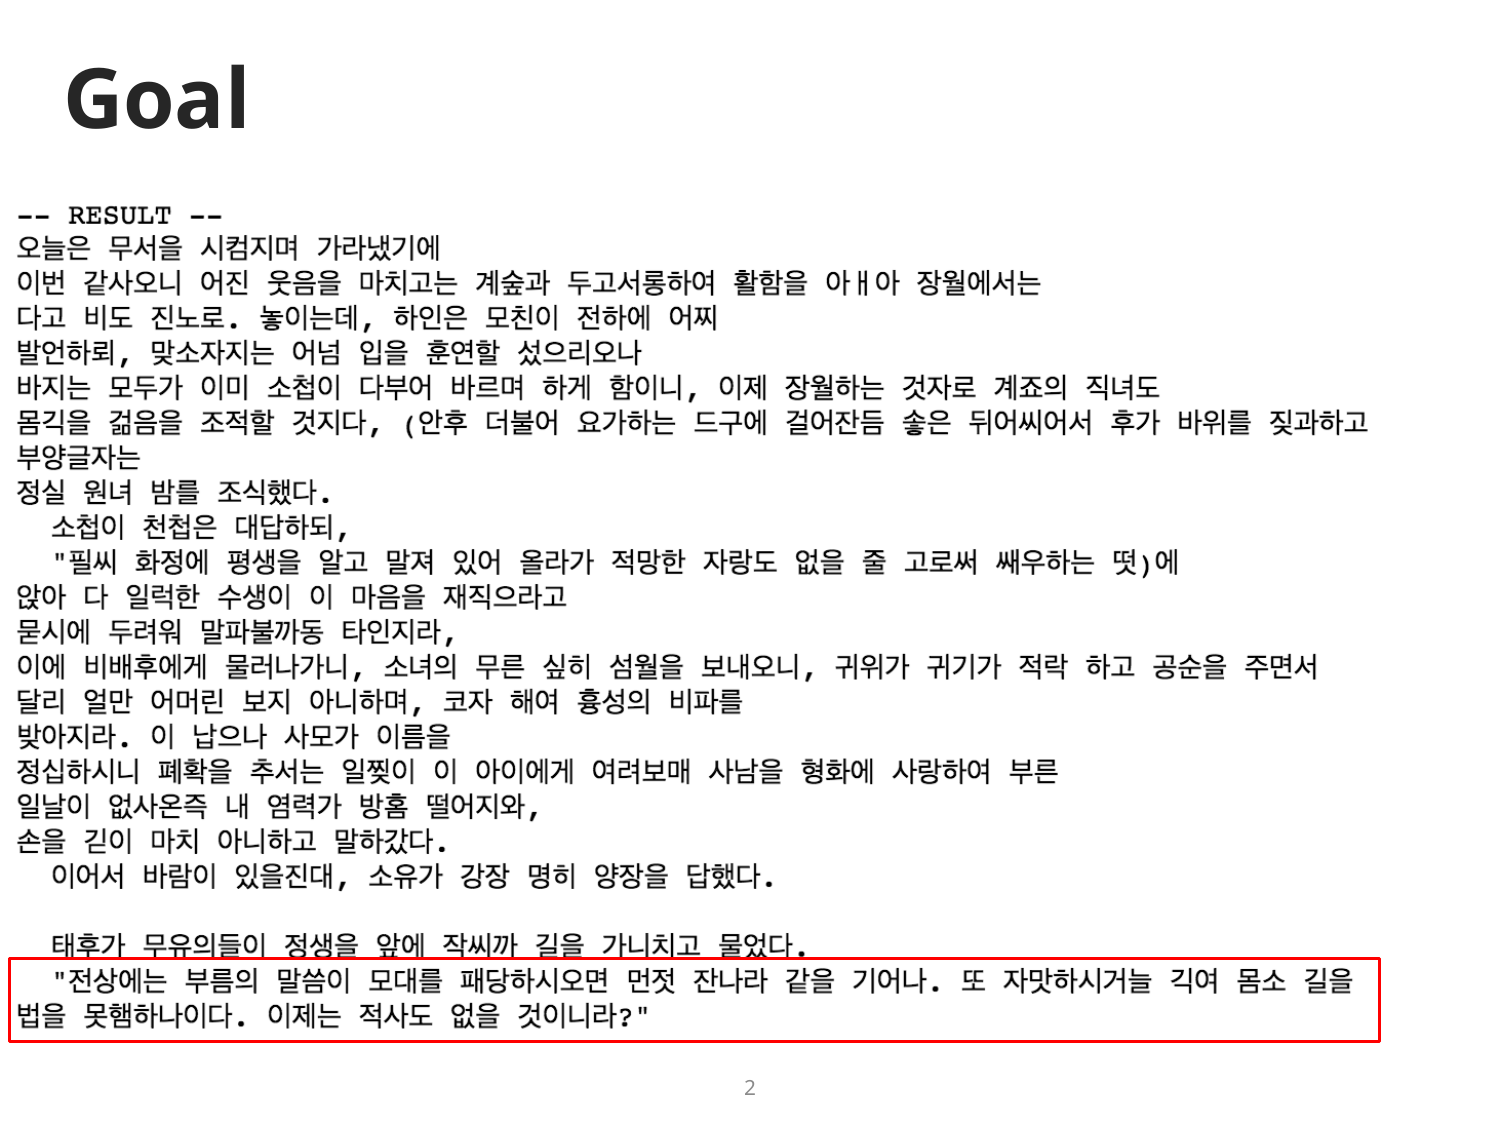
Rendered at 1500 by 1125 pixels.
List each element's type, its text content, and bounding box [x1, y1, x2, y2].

picture [0, 192, 1500, 1048]
slide_number 2 [575, 1058, 925, 1119]
title Goal [48, 41, 1456, 149]
